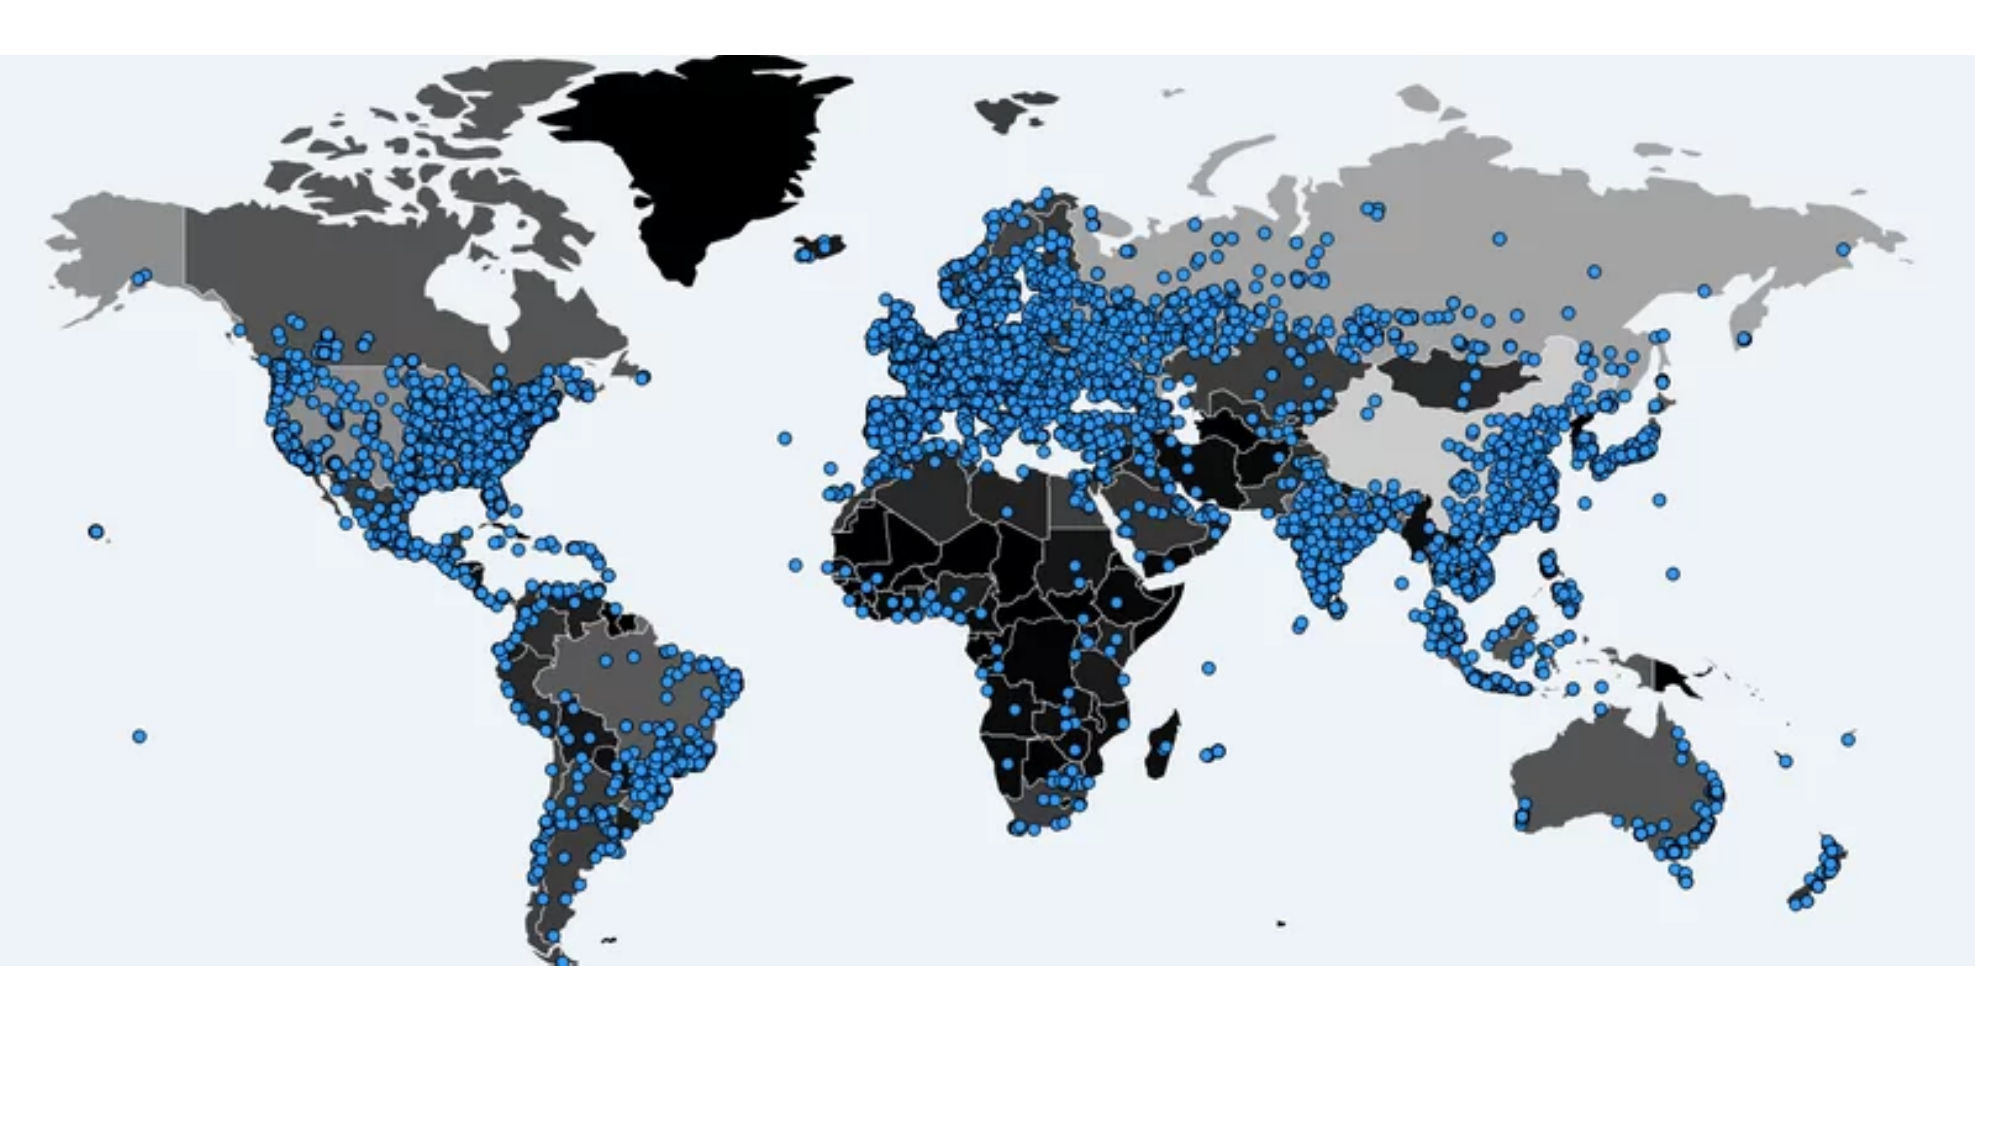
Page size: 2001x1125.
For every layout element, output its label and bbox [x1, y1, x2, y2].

picture [0, 55, 1975, 967]
